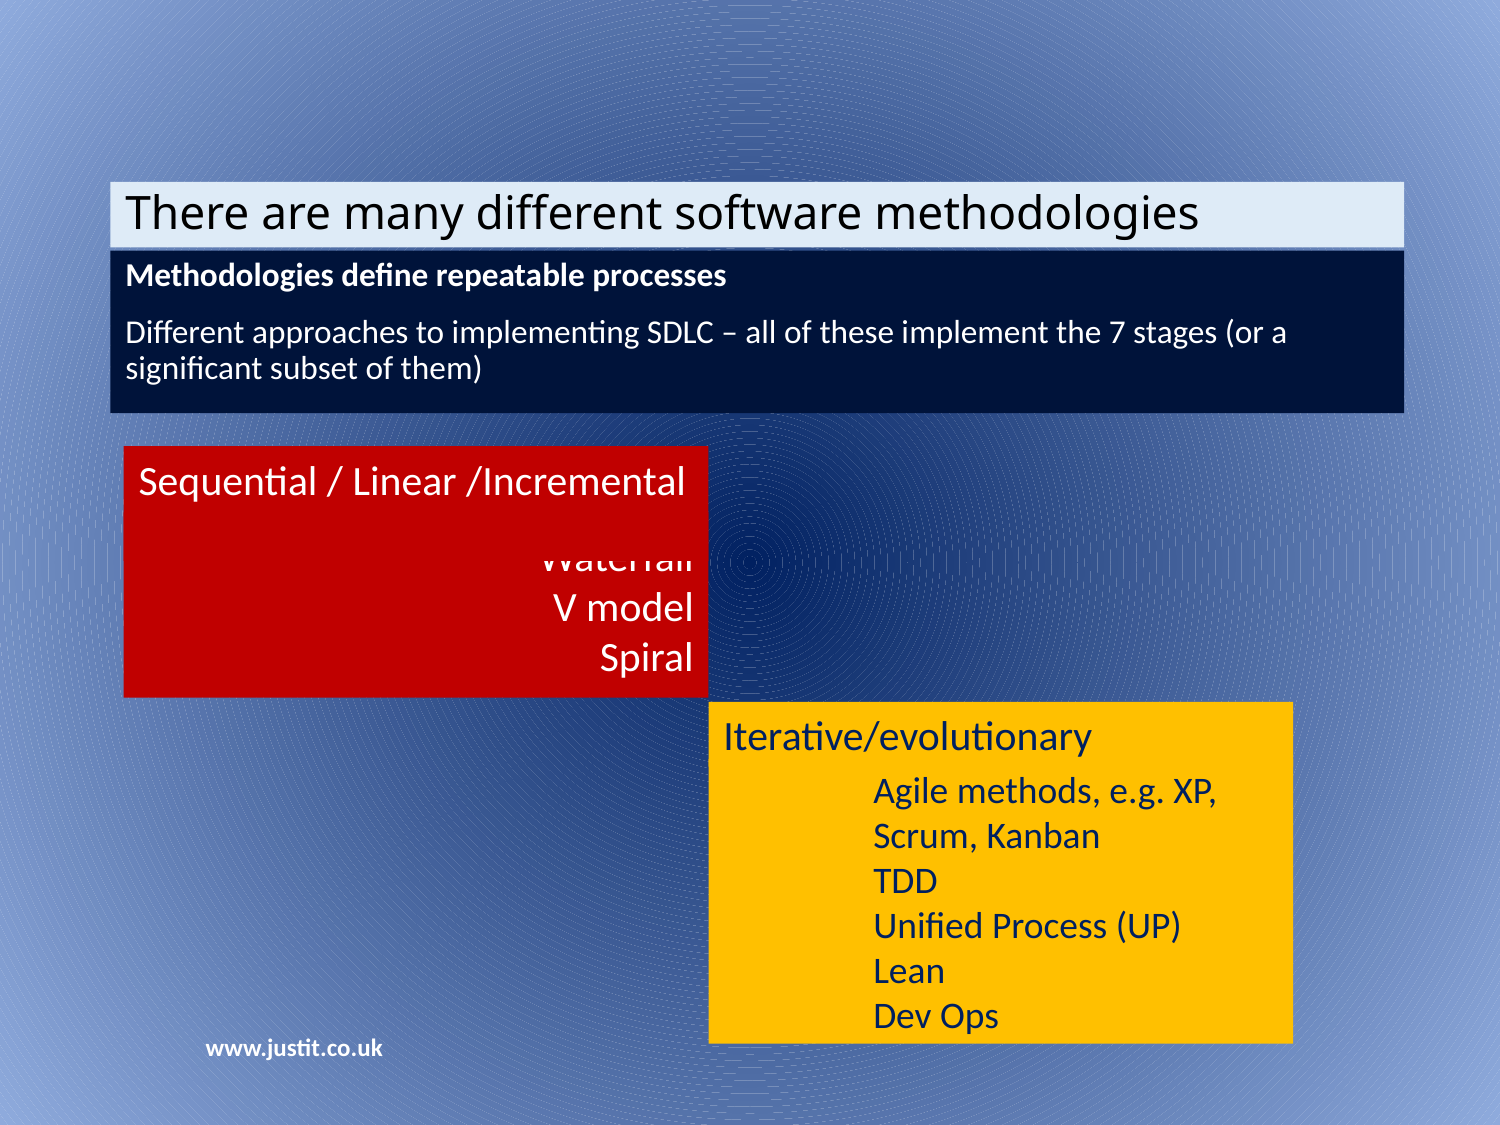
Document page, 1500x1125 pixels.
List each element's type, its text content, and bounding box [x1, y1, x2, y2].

text_box Methodologies define repeatable processes Different approaches to implementing SDLC – all of these implement the 7 stages (or a significant subset of them) [110, 250, 1405, 414]
title There are many different software methodologies [110, 181, 1405, 248]
footer www.justit.co.uk [41, 1016, 548, 1077]
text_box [123, 446, 709, 699]
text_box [708, 701, 1294, 1047]
